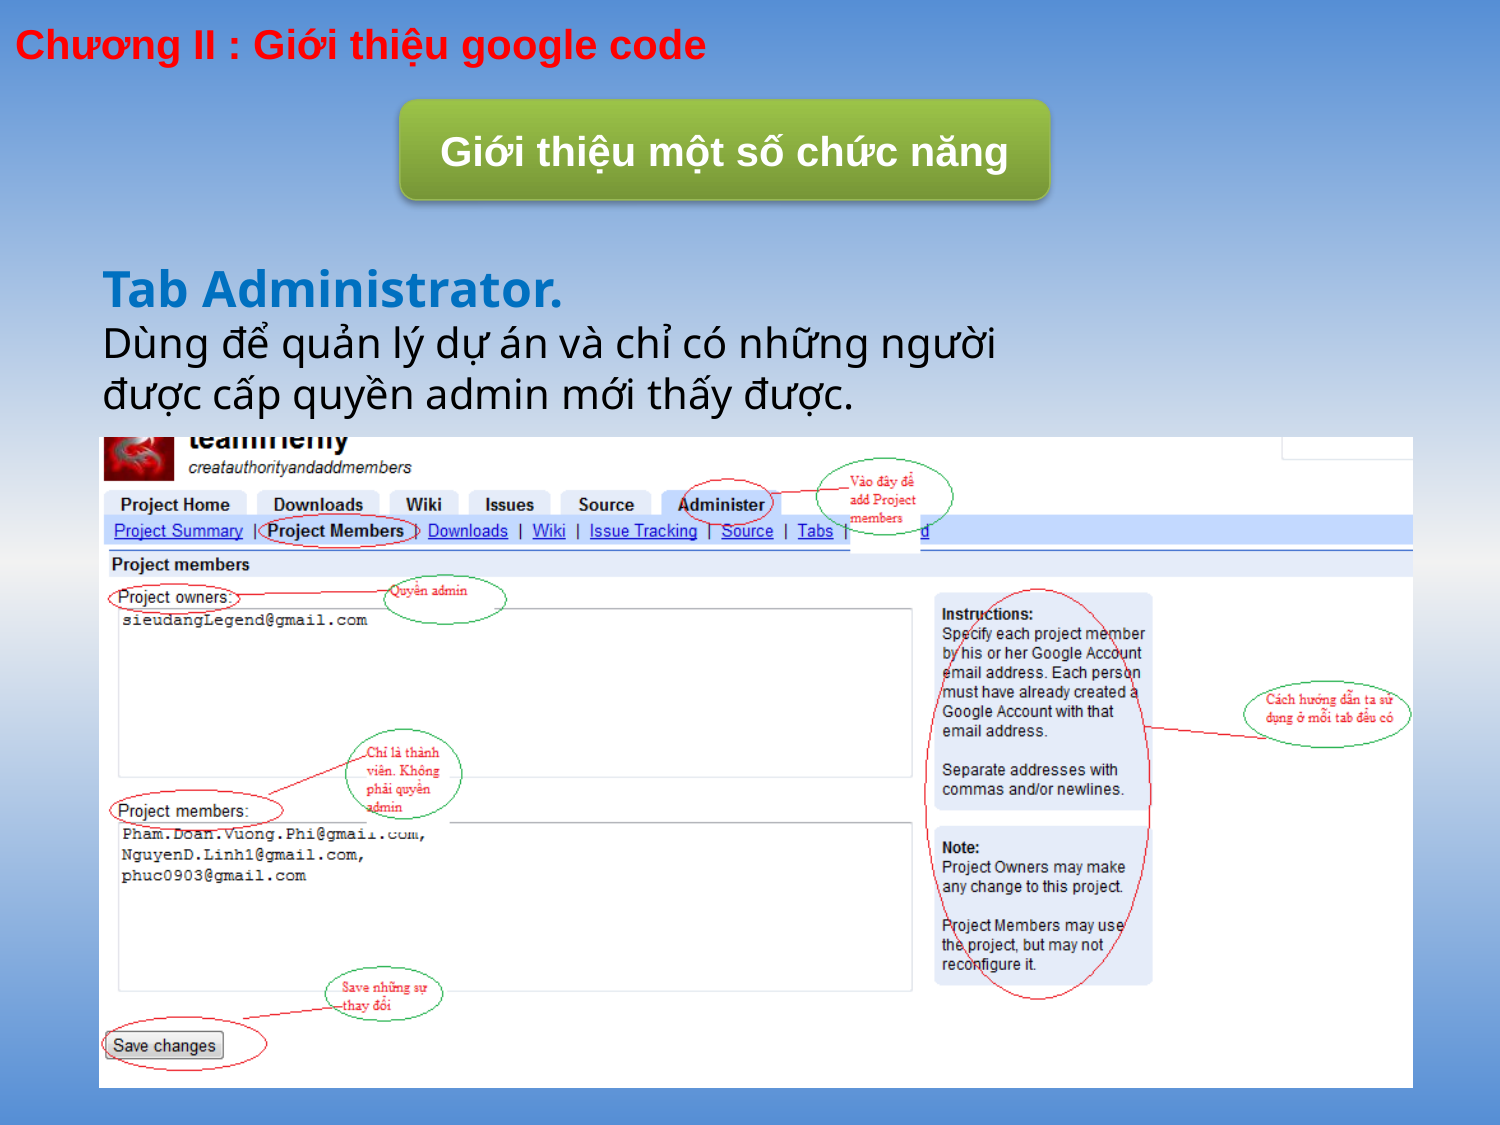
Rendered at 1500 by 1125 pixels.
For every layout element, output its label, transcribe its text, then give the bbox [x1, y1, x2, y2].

text_box Giới thiệu một số chức năng [399, 99, 1051, 201]
text_box Tab Administrator. Dùng để quản lý dự án và chỉ có những người được cấp quyền admin mới thấy được. [87, 212, 1122, 475]
title Chương II : Giới thiệu google code [0, 0, 838, 75]
picture [99, 437, 1413, 1088]
